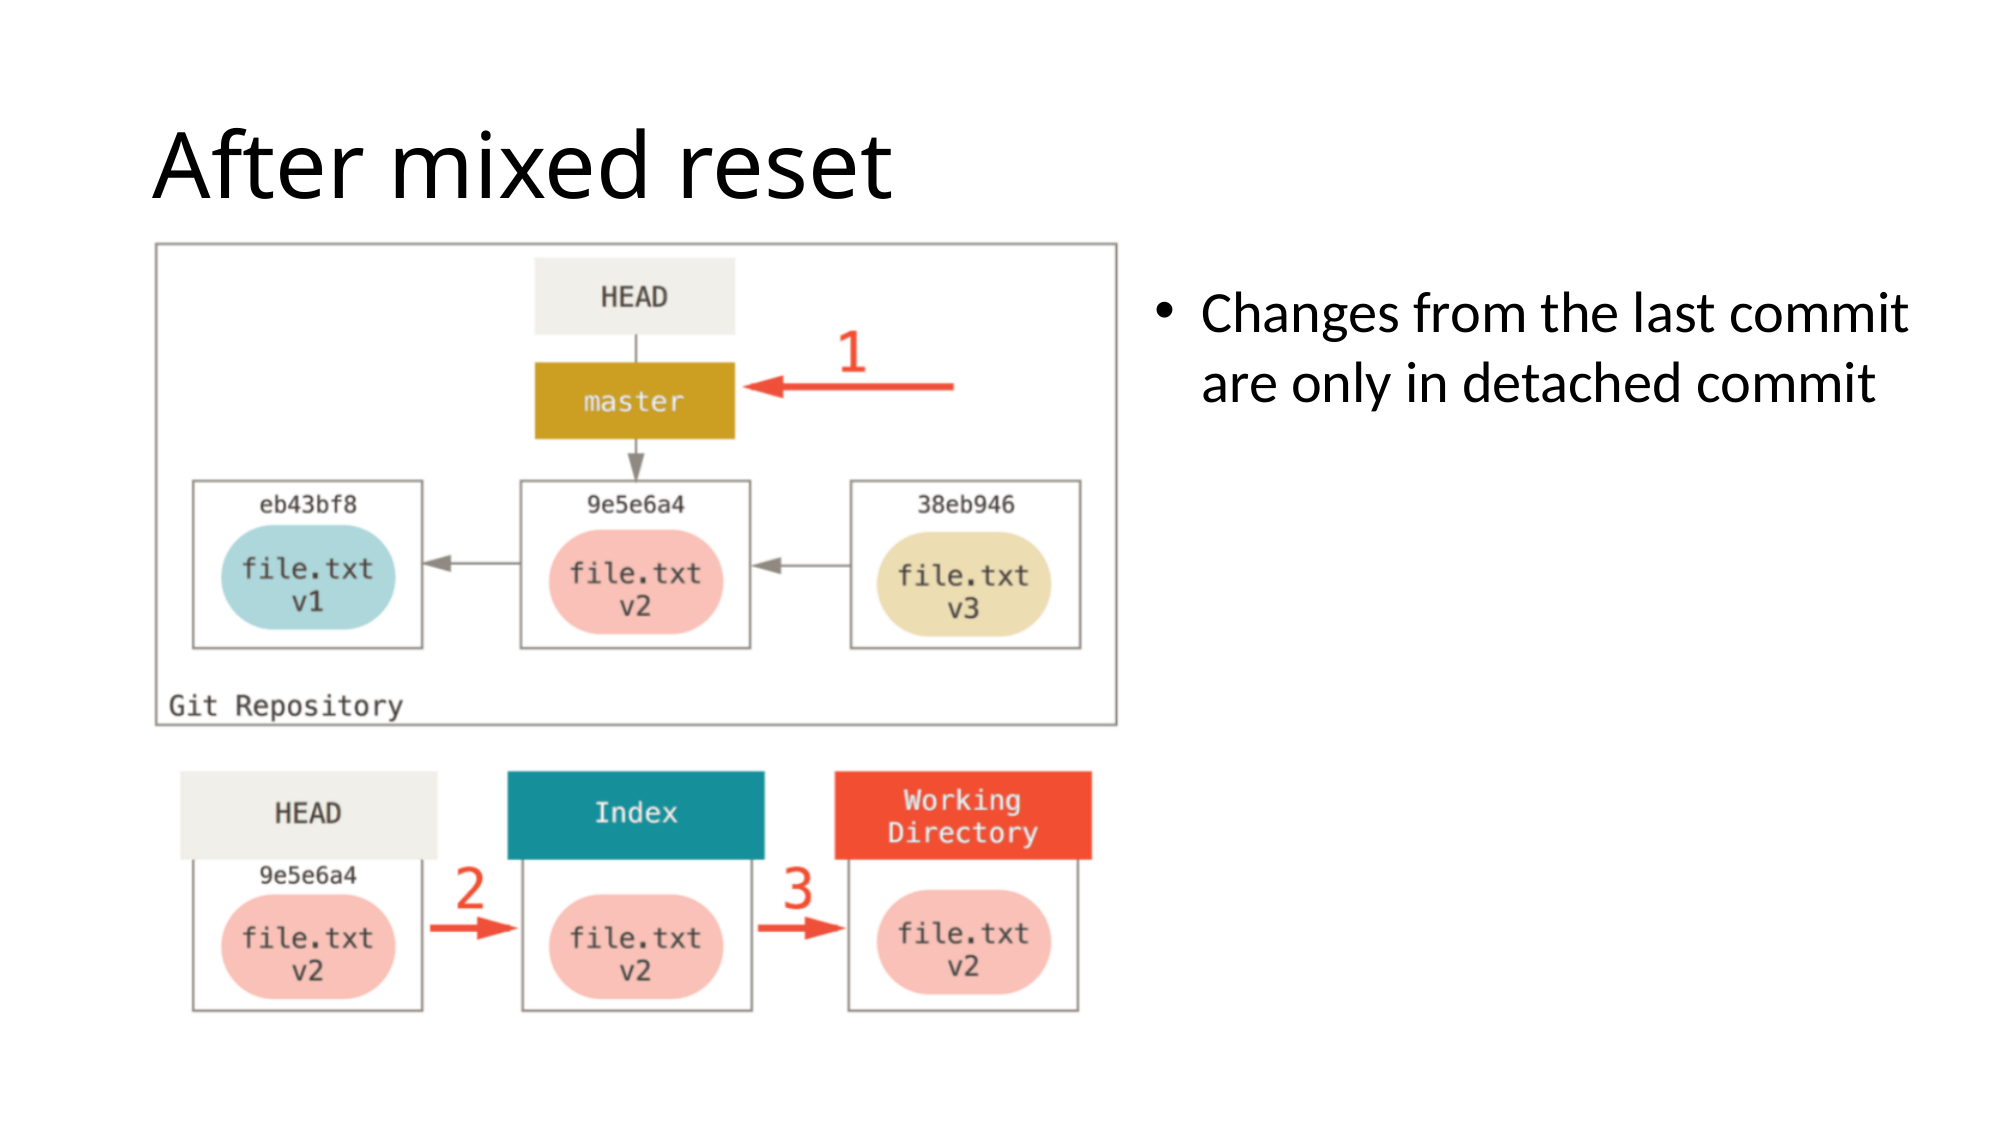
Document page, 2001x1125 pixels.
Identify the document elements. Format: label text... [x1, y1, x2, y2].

picture [139, 233, 1140, 1028]
title After mixed reset [137, 59, 1863, 278]
text_box Changes from the last commit are only in detached commit [1140, 266, 1935, 422]
